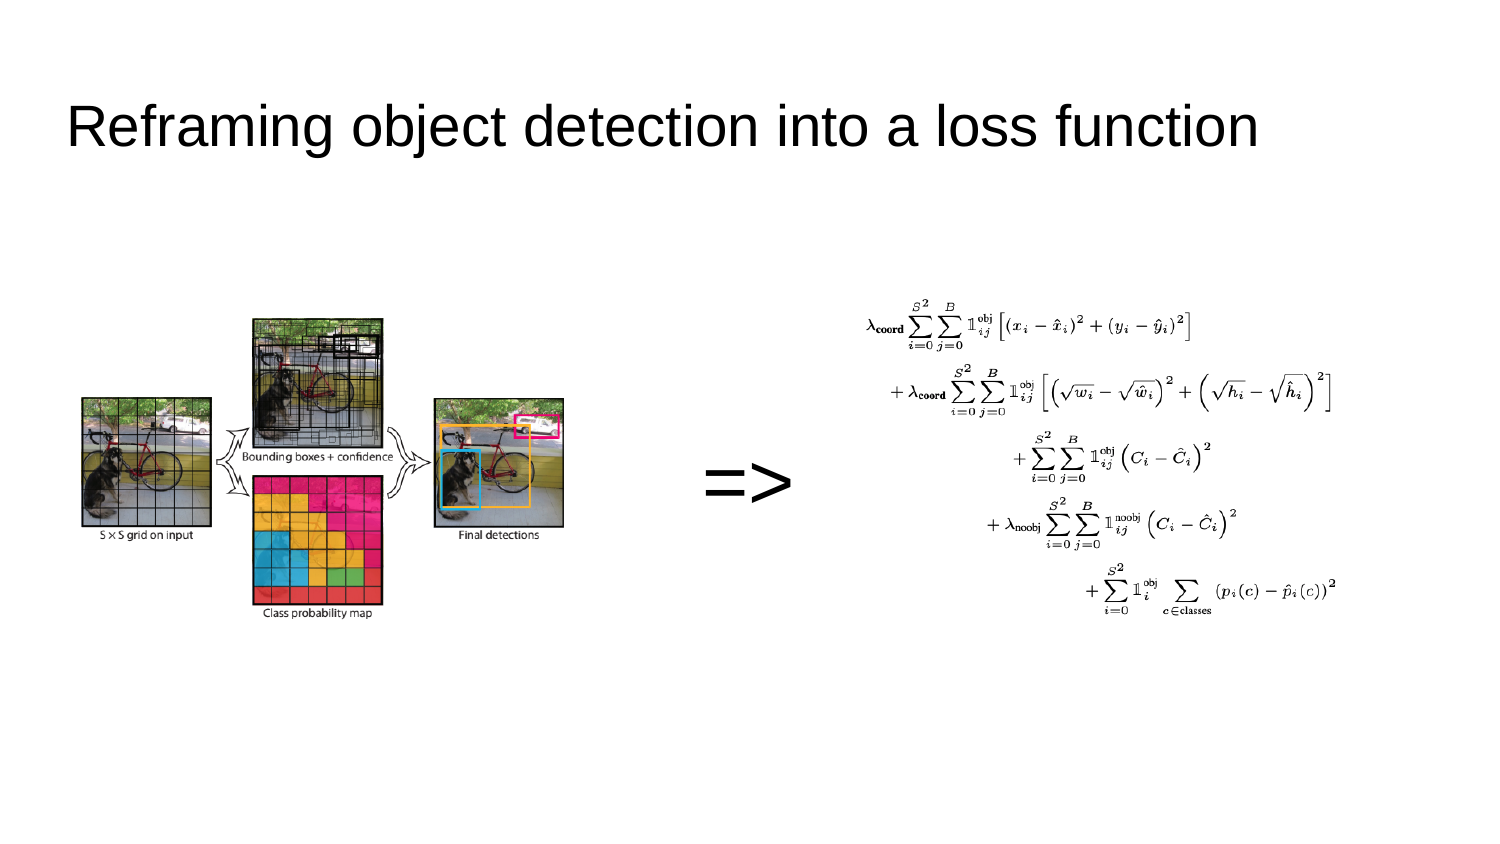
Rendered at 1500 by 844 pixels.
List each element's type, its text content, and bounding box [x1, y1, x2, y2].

text_box => [687, 415, 841, 549]
title Reframing object detection into a loss function [51, 72, 1449, 167]
picture [846, 284, 1353, 624]
picture [63, 303, 584, 636]
